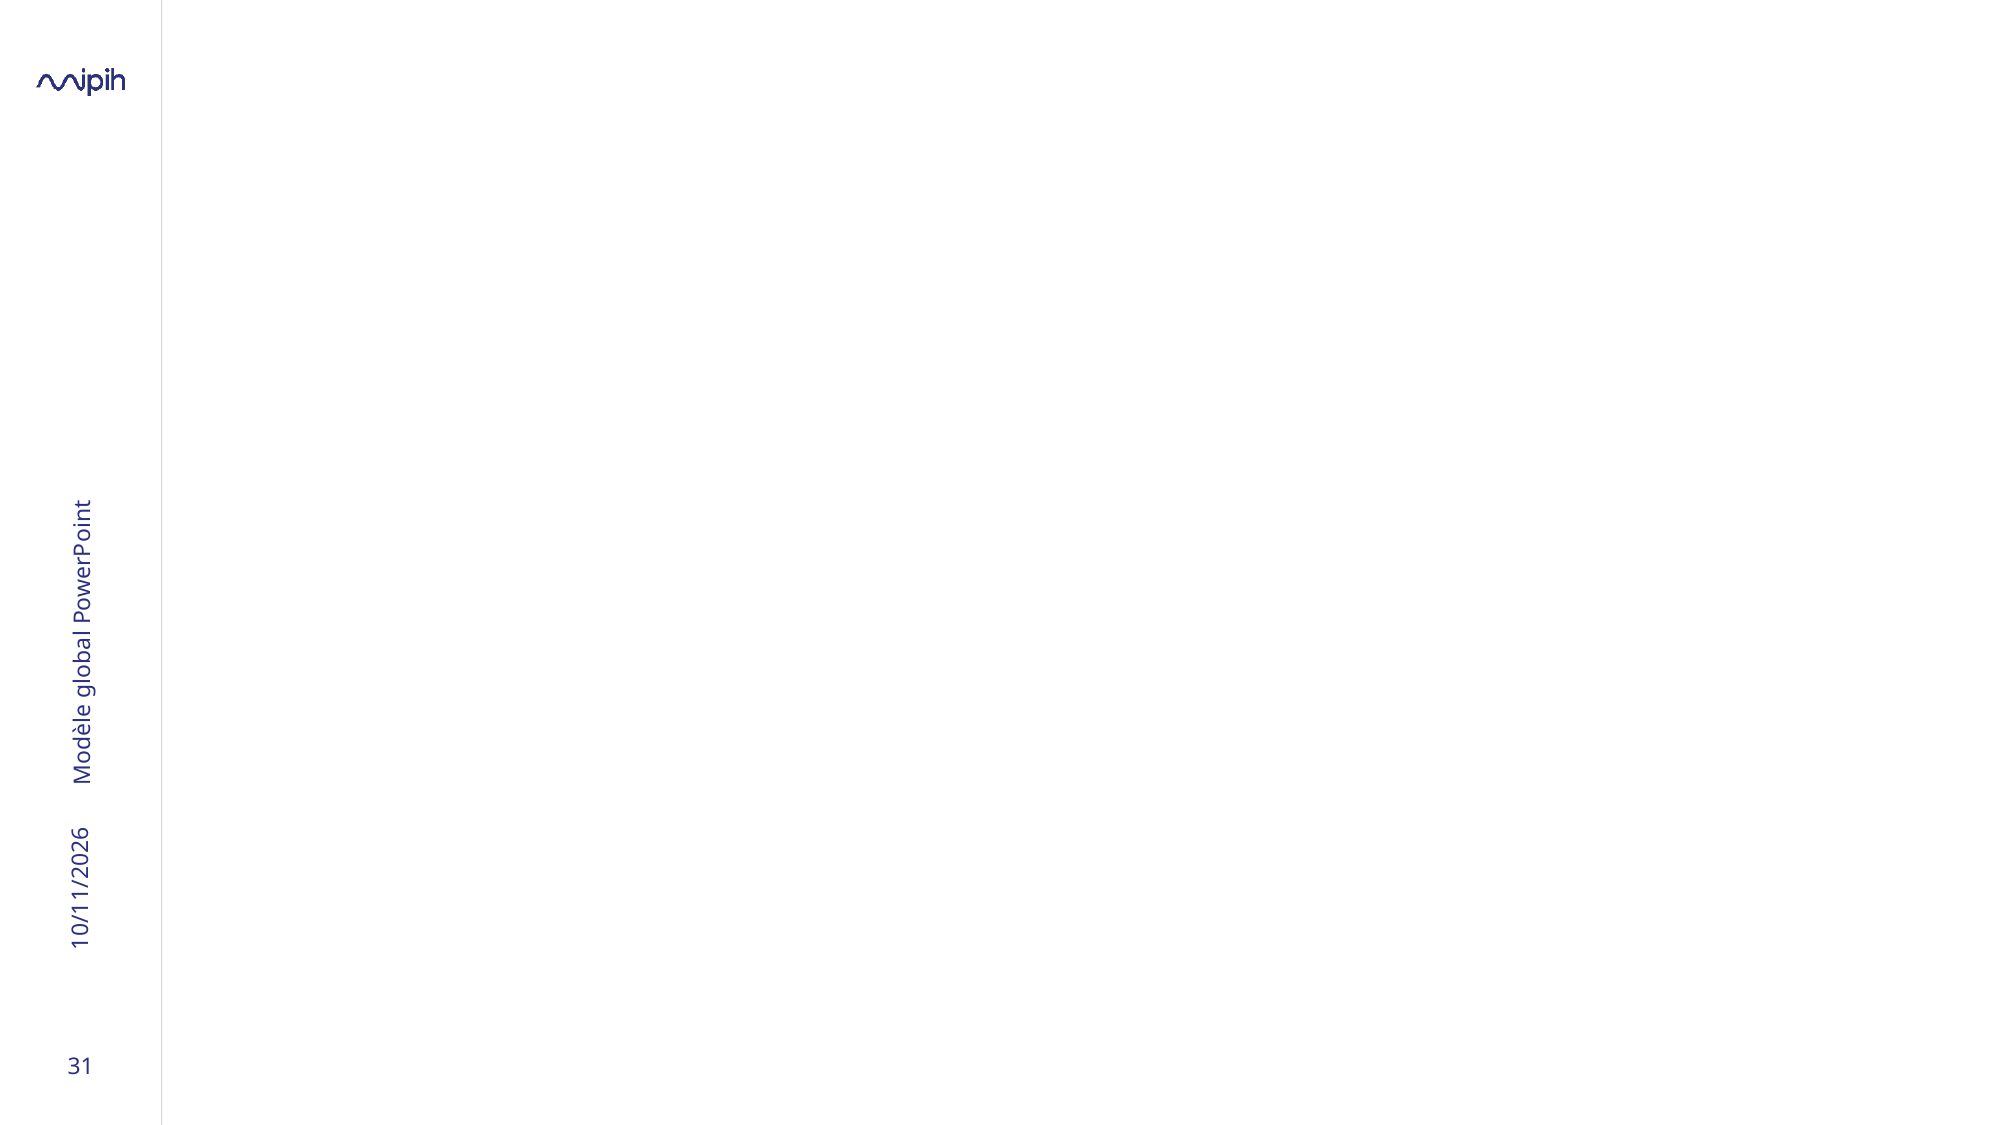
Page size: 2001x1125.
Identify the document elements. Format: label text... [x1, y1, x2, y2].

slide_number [58, 806, 104, 951]
picture [36, 68, 125, 96]
footer Modèle global PowerPoint [58, 150, 104, 792]
